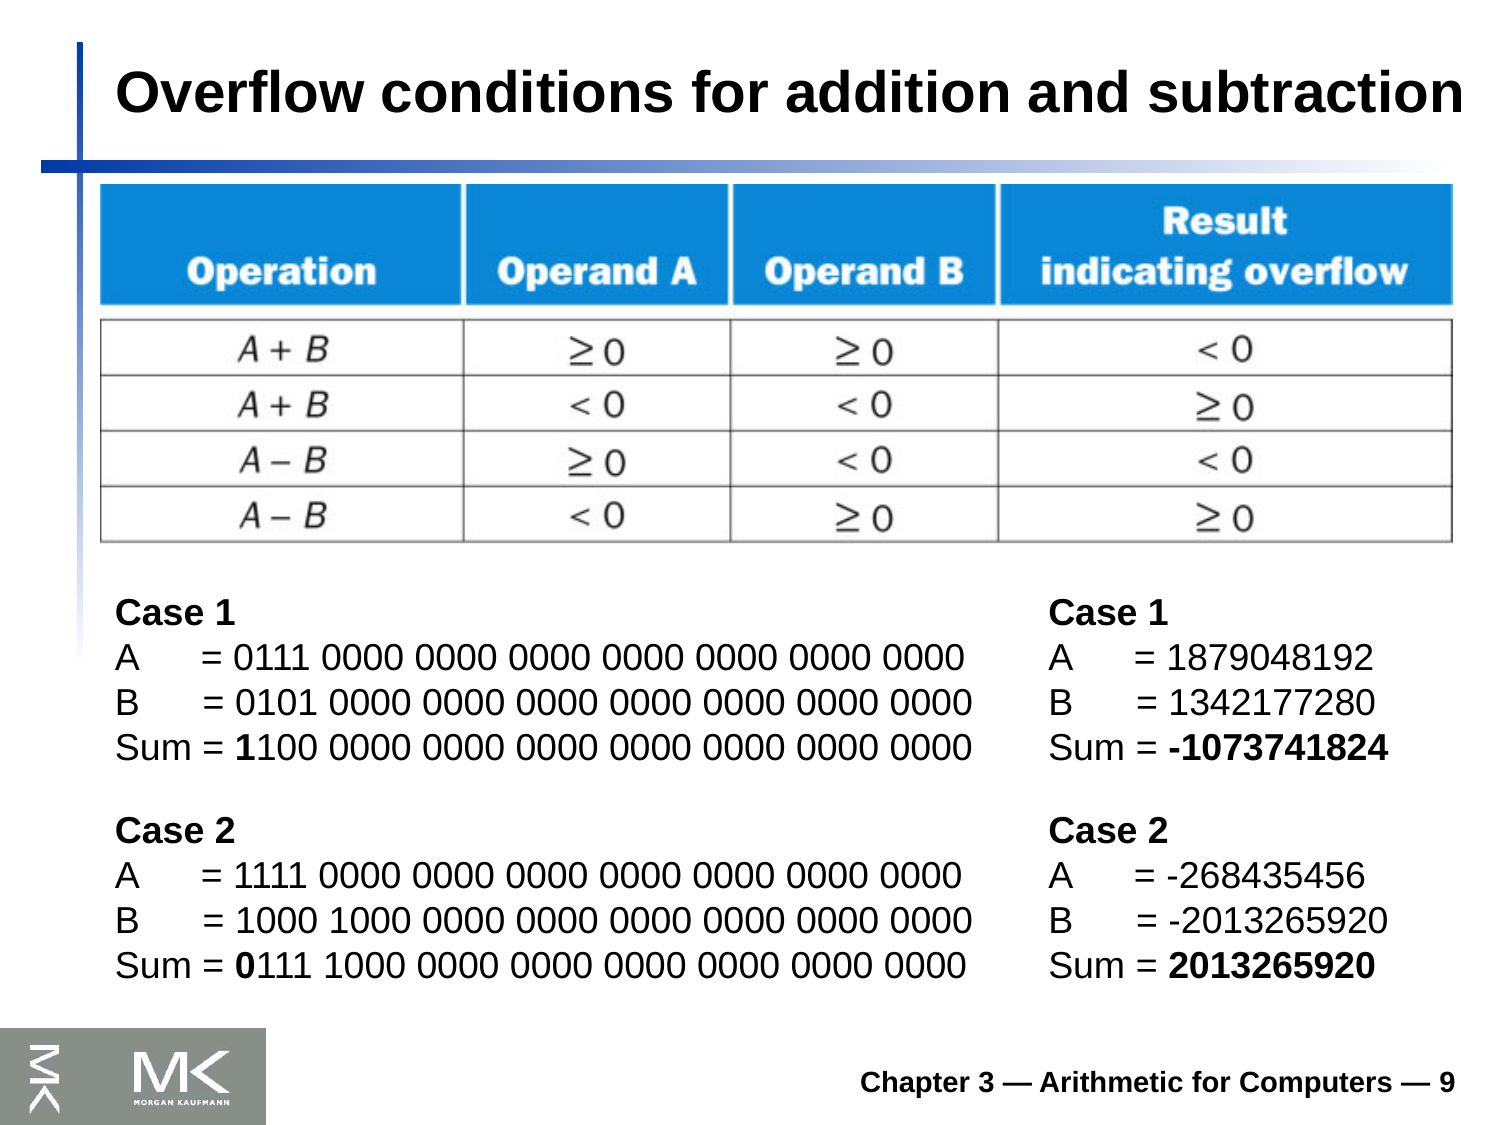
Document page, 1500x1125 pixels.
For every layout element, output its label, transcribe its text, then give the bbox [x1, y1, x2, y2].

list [100, 184, 1453, 545]
text_box Case 2 A = -268435456 B = -2013265920 Sum = 2013265920 [1033, 798, 1500, 994]
text_box Case 1 A = 1879048192 B = 1342177280 Sum = -1073741824 [1033, 580, 1500, 776]
text_box Case 2 A = 1111 0000 0000 0000 0000 0000 0000 0000 B = 1000 1000 0000 0000 0000 0000 0000 0000 Sum = 0111 1000 0000 0000 0000 0000 0000 0000 [100, 798, 998, 994]
footer Chapter 3 — Arithmetic for Computers — 9 [277, 1046, 1471, 1106]
text_box Case 1 A = 0111 0000 0000 0000 0000 0000 0000 0000 B = 0101 0000 0000 0000 0000 0000 0000 0000 Sum = 1100 0000 0000 0000 0000 0000 0000 0000 [100, 580, 998, 776]
title Overflow conditions for addition and subtraction [100, 45, 1489, 132]
picture [0, 1028, 266, 1125]
